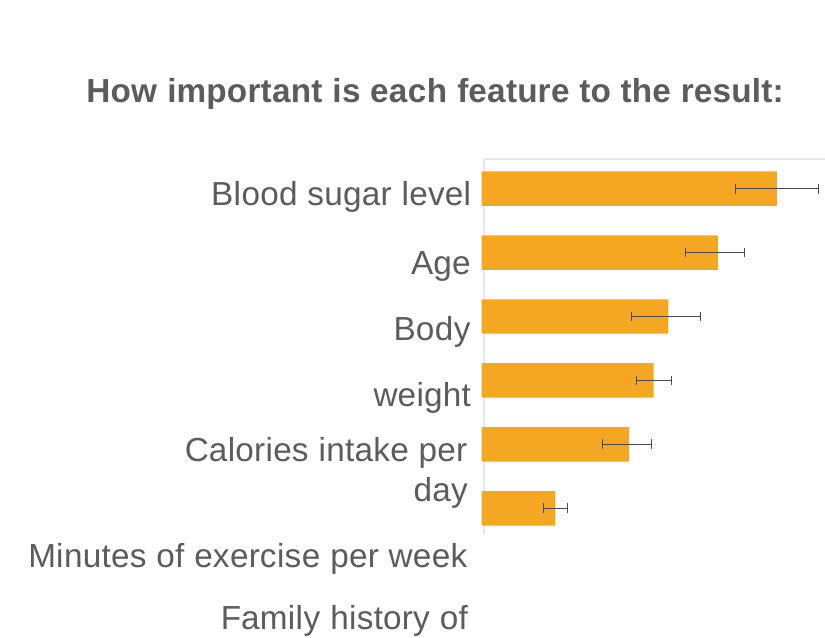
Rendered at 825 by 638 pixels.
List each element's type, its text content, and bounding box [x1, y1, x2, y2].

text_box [636, 375, 672, 386]
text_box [734, 183, 820, 194]
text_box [631, 311, 702, 322]
text_box How important is each feature to the result: Blood sugar level Age Body weight Calories intake per day Minutes of exercise per week Family history of diabetes [23, 65, 792, 638]
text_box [542, 503, 569, 514]
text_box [685, 247, 746, 258]
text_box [481, 157, 825, 207]
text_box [601, 439, 652, 450]
